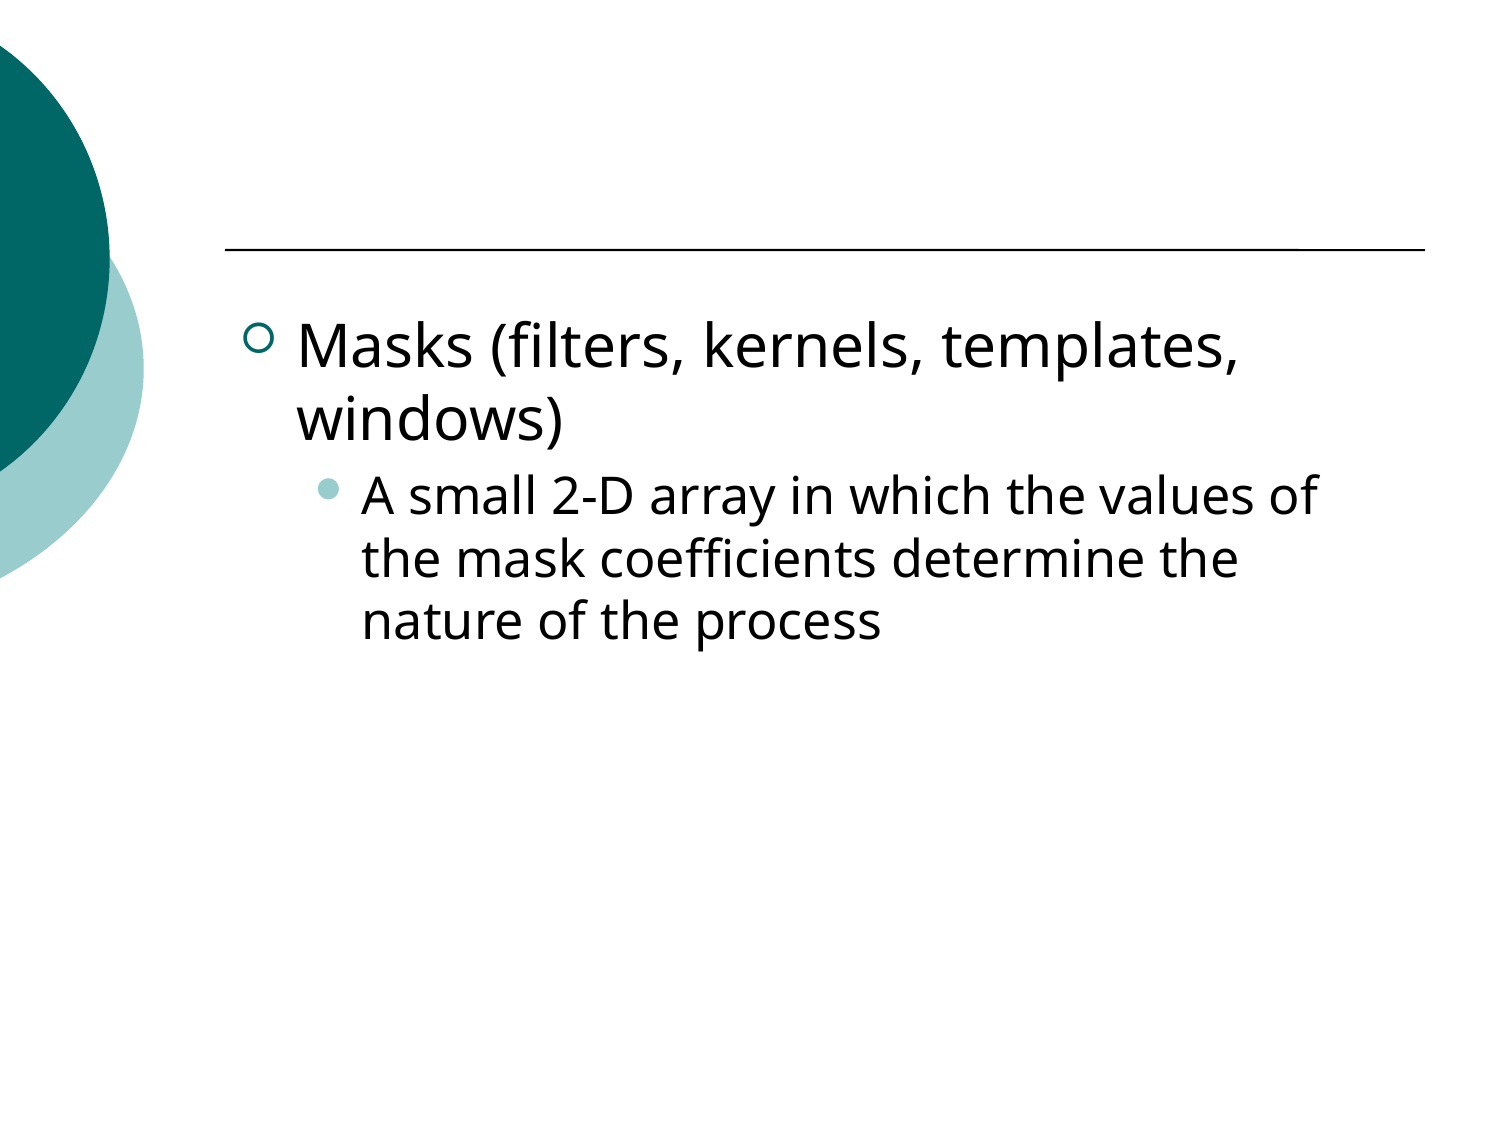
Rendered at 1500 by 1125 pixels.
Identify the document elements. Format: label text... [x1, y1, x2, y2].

list Masks (filters, kernels, templates, windows) A small 2-D array in which the values of the mask coefficients determine the nature of the process [224, 299, 1425, 975]
